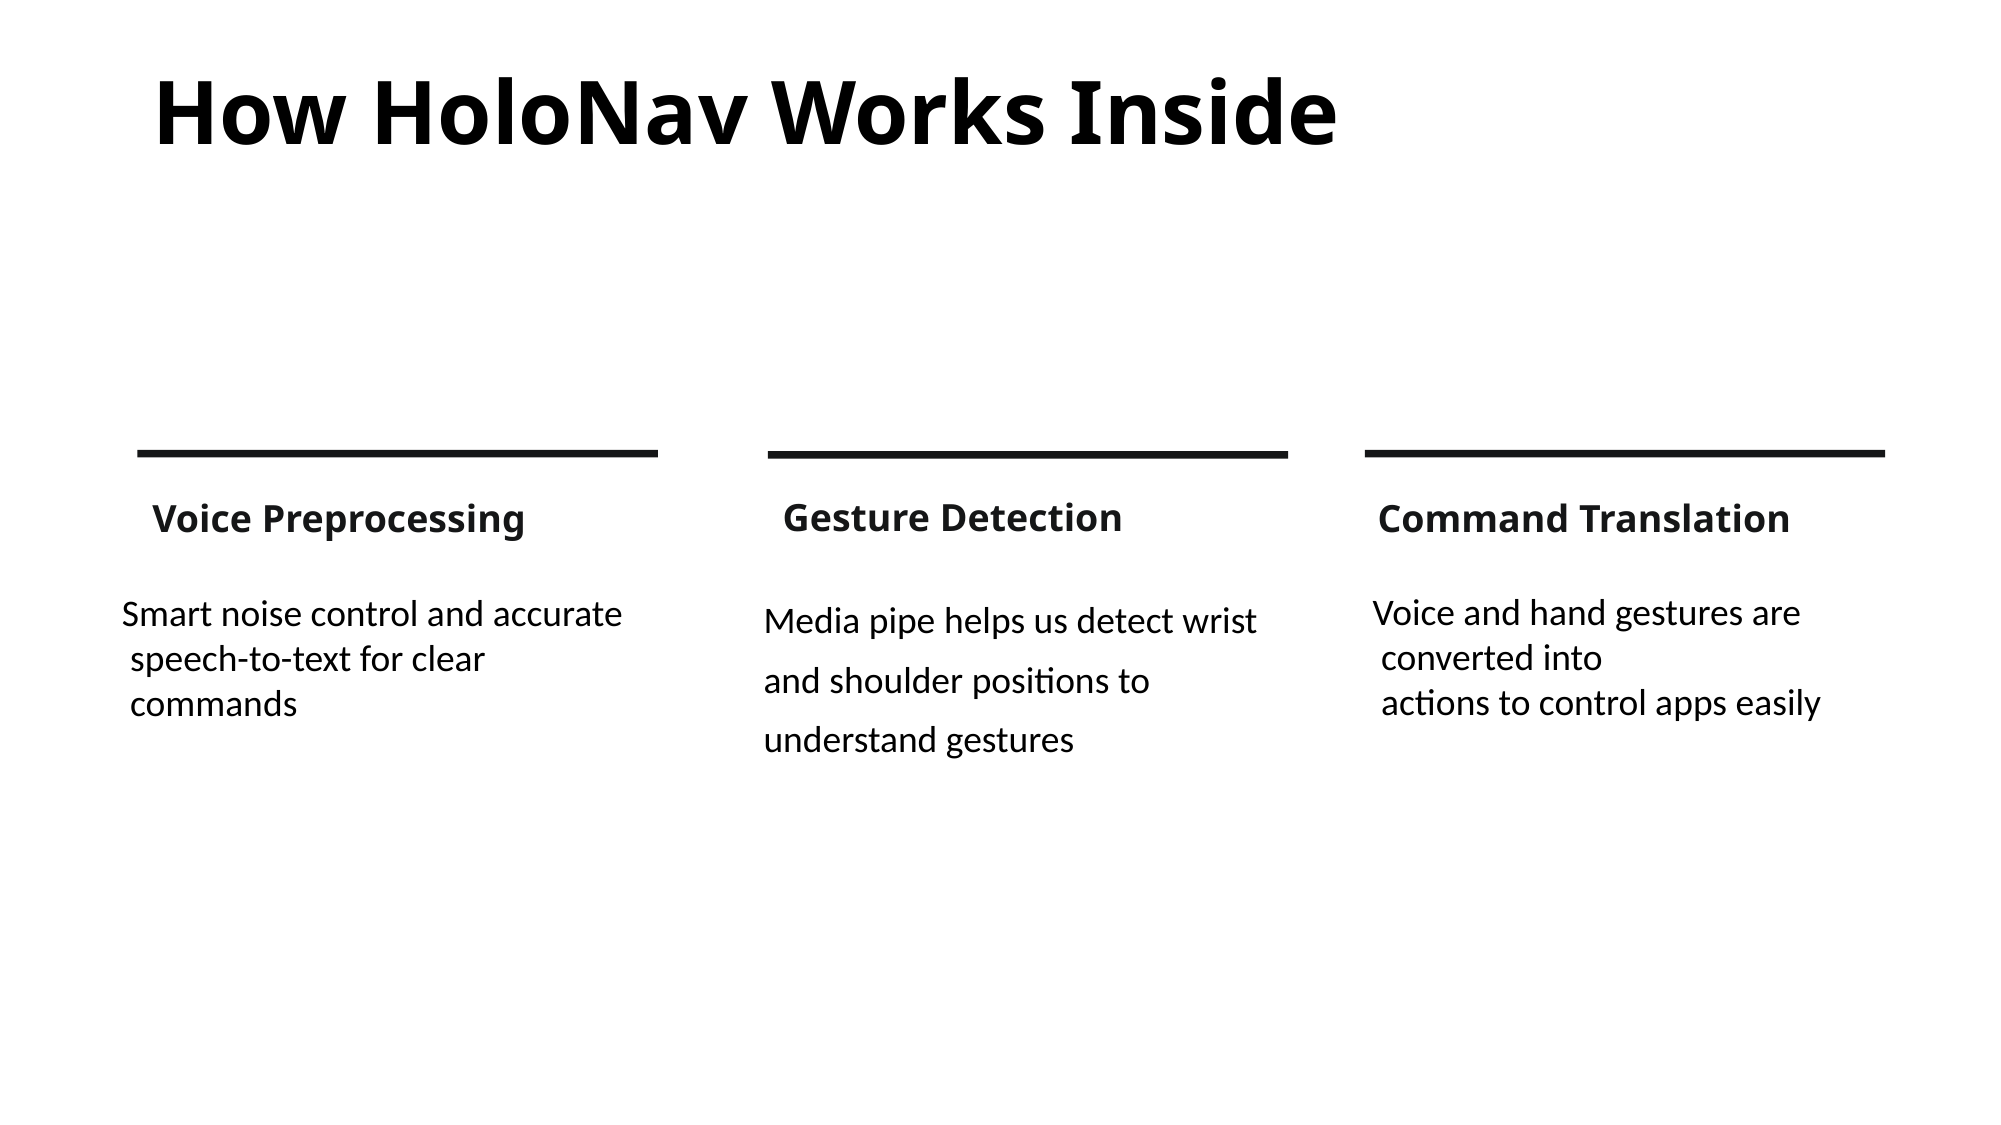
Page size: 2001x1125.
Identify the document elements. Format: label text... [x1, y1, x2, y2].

text_box Voice Preprocessing [137, 475, 1138, 548]
title How HoloNav Works Inside [137, 59, 1863, 278]
text_box Smart noise control and accurate speech-to-text for clear commands [107, 581, 748, 732]
text_box Voice and hand gestures are converted into actions to control apps easily [1358, 580, 2000, 731]
text_box [137, 449, 658, 458]
text_box [767, 451, 1289, 459]
text_box Gesture Detection [767, 473, 1768, 546]
text_box Media pipe helps us detect wrist and shoulder positions to understand gestures [748, 574, 1931, 768]
text_box Command Translation [1362, 475, 2000, 548]
text_box [1364, 449, 1886, 458]
